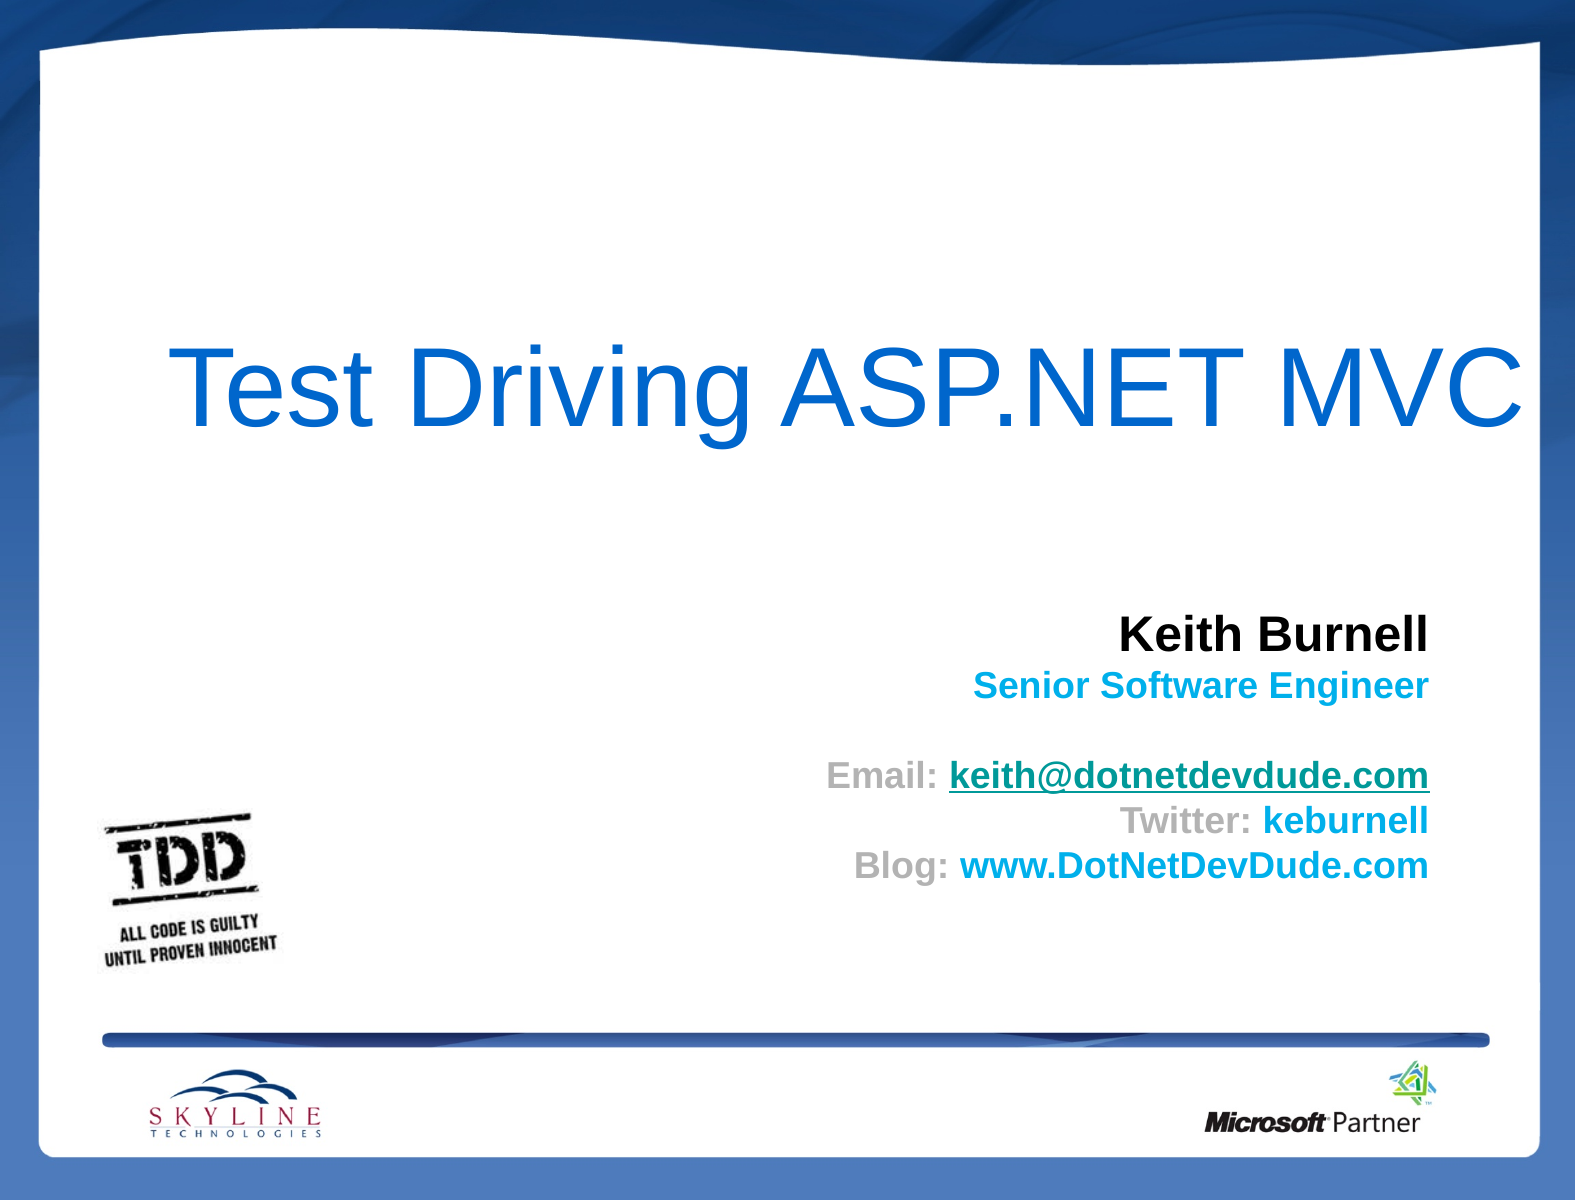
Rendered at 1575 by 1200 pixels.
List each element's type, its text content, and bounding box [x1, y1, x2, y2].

picture [0, 0, 1575, 1200]
text_box Keith Burnell Senior Software Engineer Email: keith@dotnetdevdude.com Twitter: keburnell Blog: www.DotNetDevDude.com [789, 594, 1444, 775]
text_box Test Driving ASP.NET MVC [37, 301, 1543, 462]
